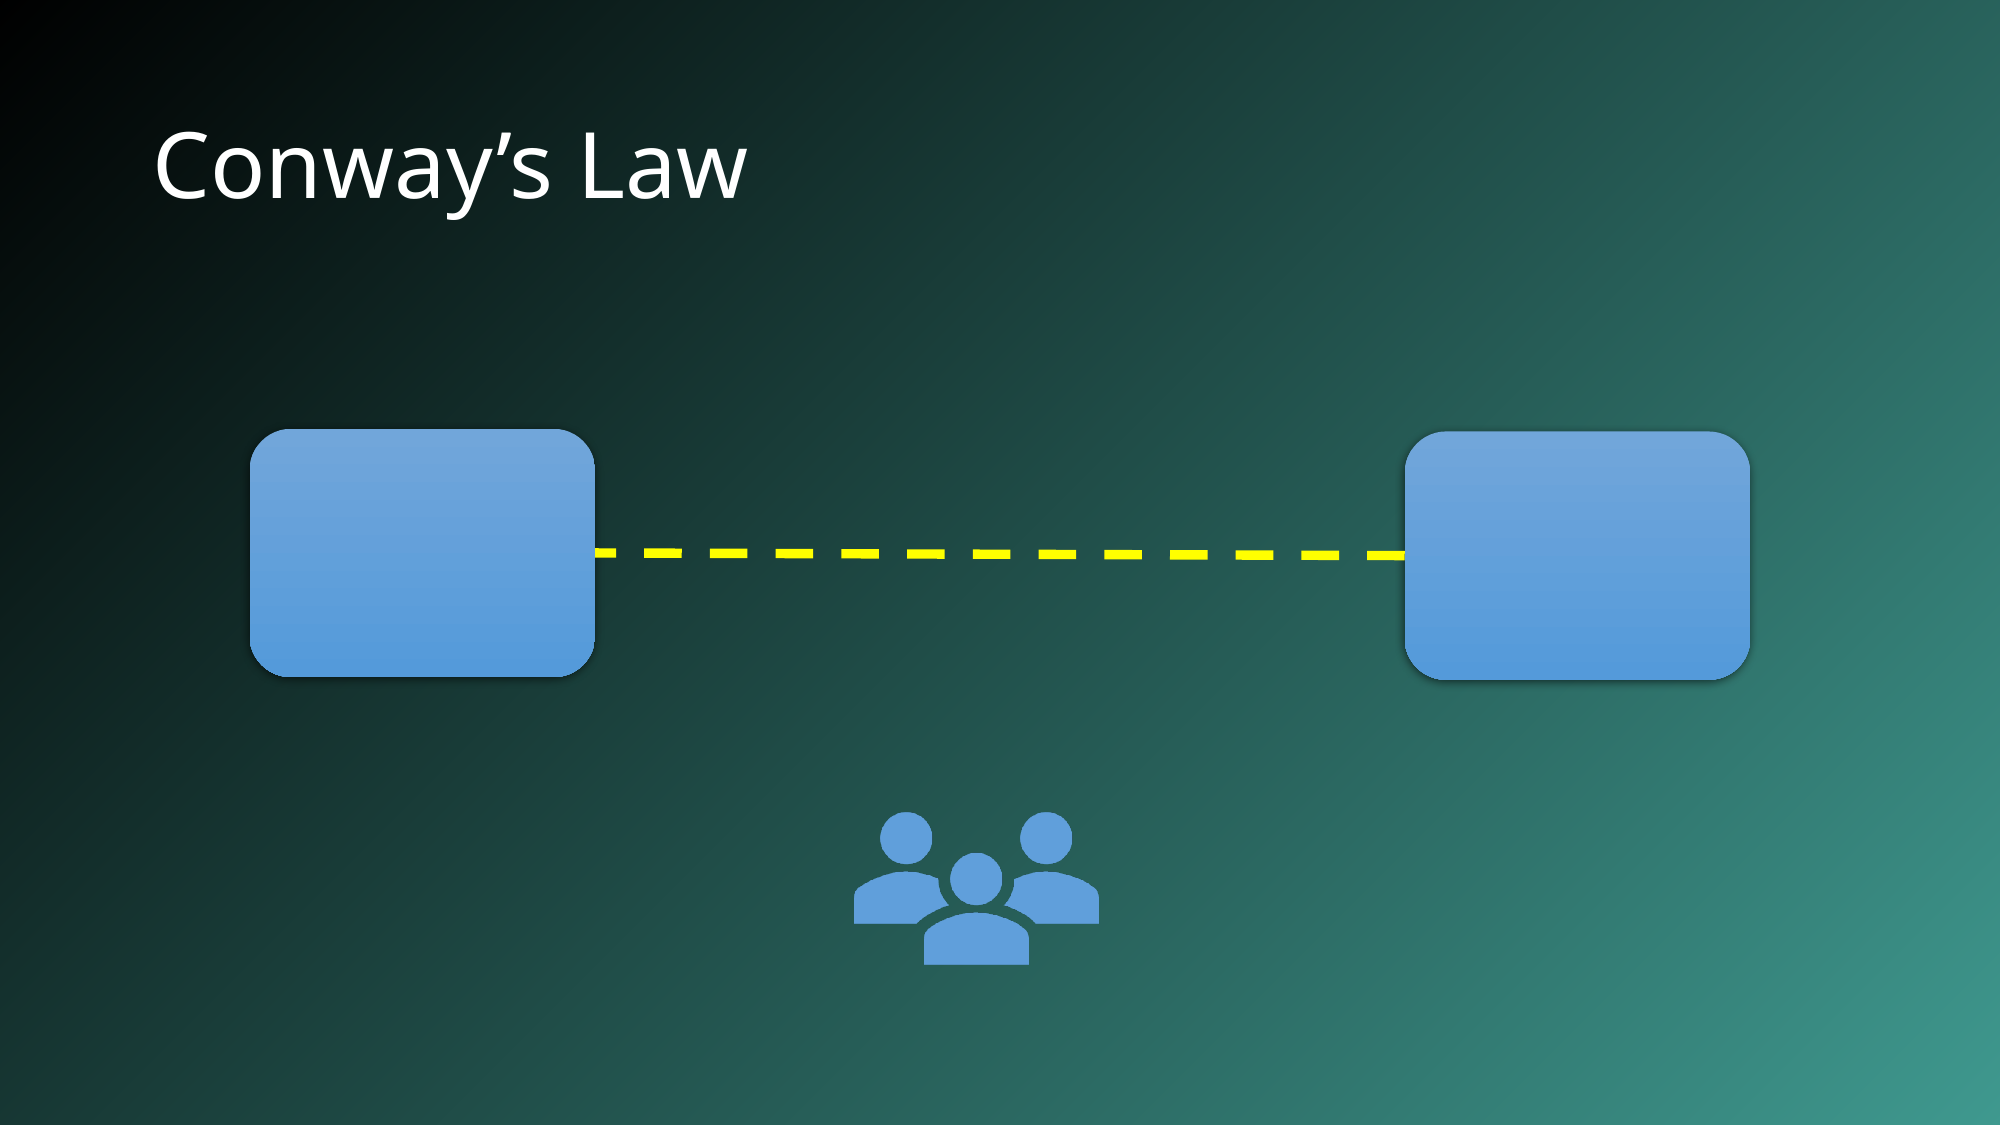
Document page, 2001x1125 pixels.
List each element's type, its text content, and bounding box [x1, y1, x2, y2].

title Conway’s Law [137, 59, 1863, 278]
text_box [249, 428, 1751, 680]
picture [836, 748, 1116, 1028]
